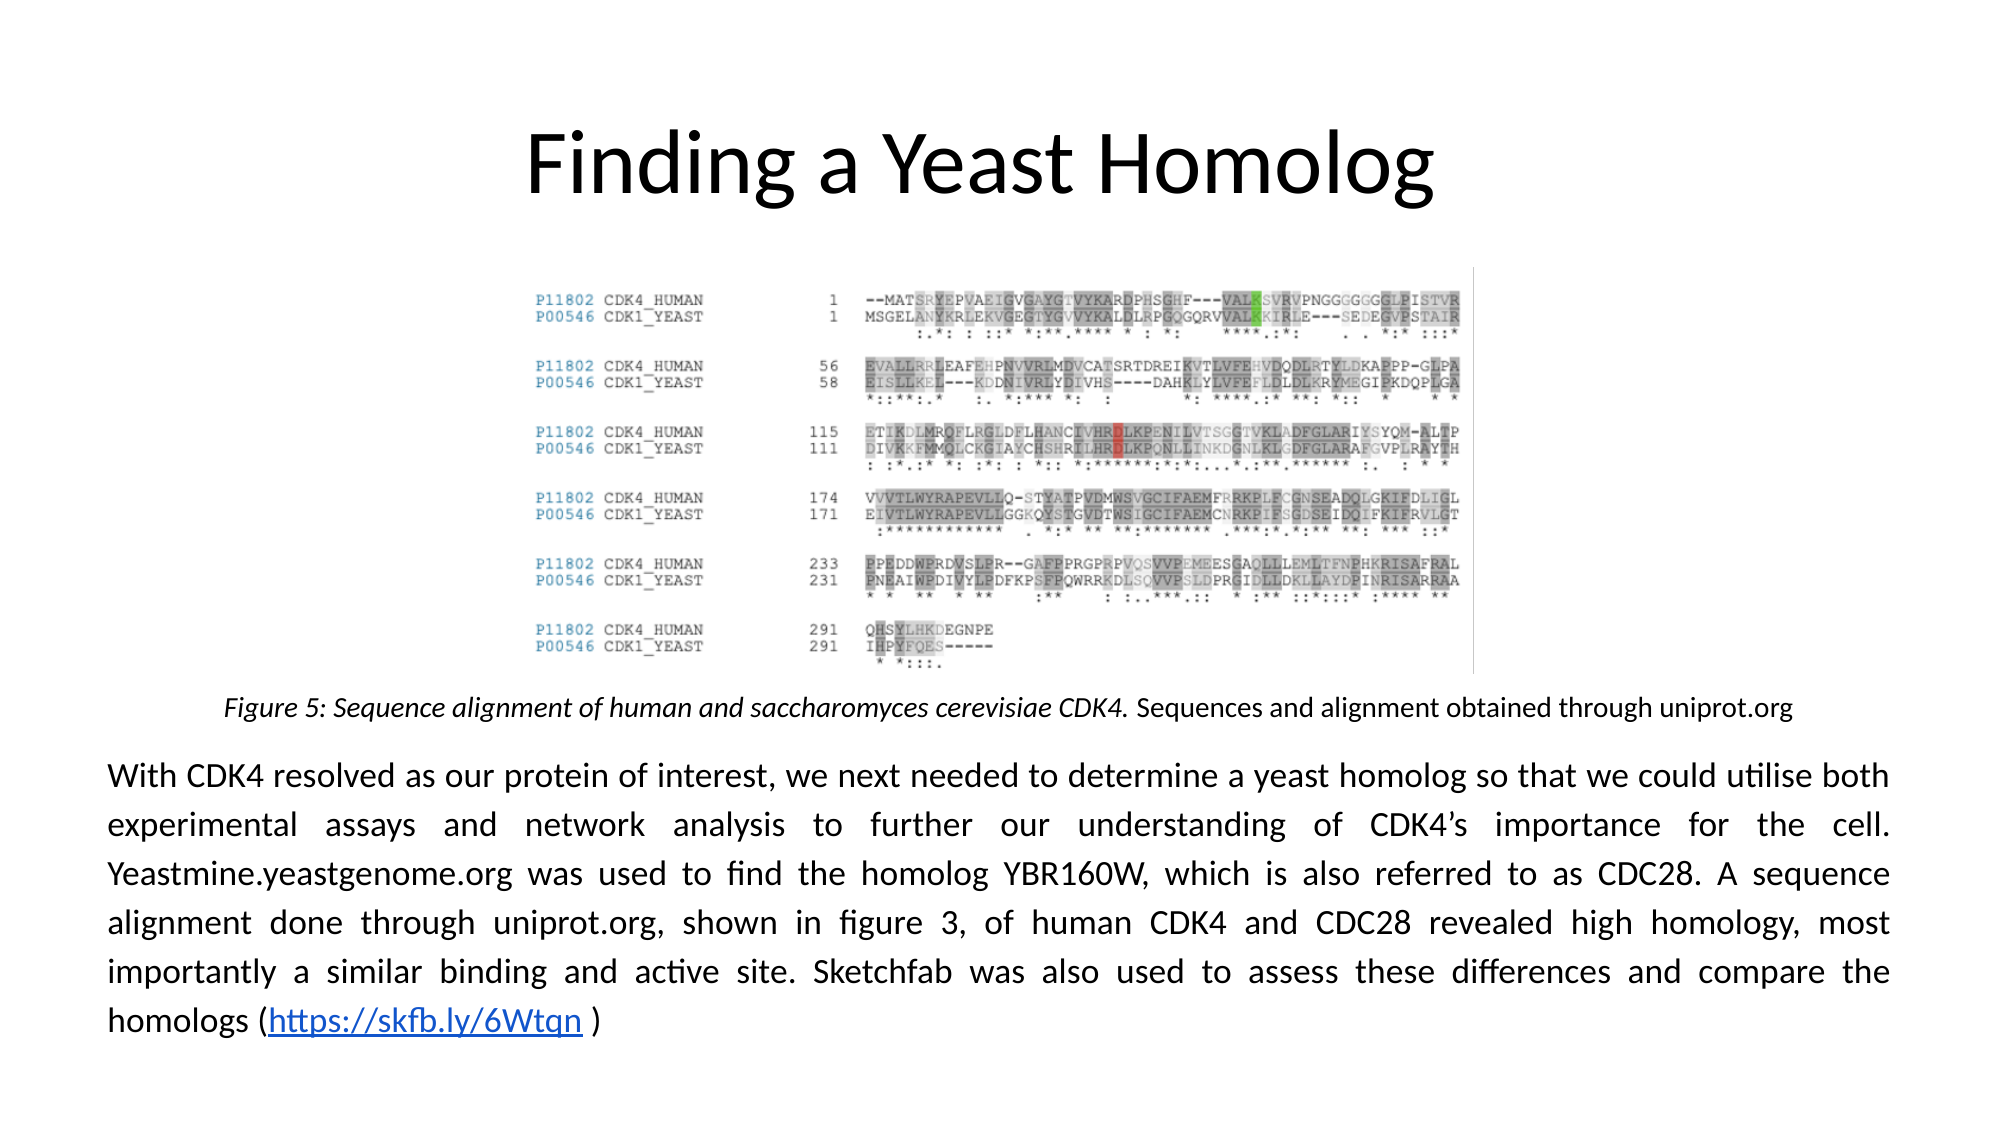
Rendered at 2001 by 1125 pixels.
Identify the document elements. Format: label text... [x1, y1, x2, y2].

text_box Figure 5: Sequence alignment of human and saccharomyces cerevisiae CDK4. Sequences and alignment obtained through uniprot.org [208, 673, 2000, 754]
title Finding a Yeast Homolog [510, 59, 1490, 268]
text_box With CDK4 resolved as our protein of interest, we next needed to determine a yeast homolog so that we could utilise both experimental assays and network analysis to further our understanding of CDK4’s importance for the cell. Yeastmine.yeastgenome.org was used to find the homolog YBR160W, which is also referred to as CDC28. A sequence alignment done through uniprot.org, shown in figure 3, of human CDK4 and CDC28 revealed high homology, most importantly a similar binding and active site. Sketchfab was also used to assess these differences and compare the homologs (https://skfb.ly/6Wtqn ) [92, 730, 1908, 1098]
picture [525, 266, 1475, 674]
